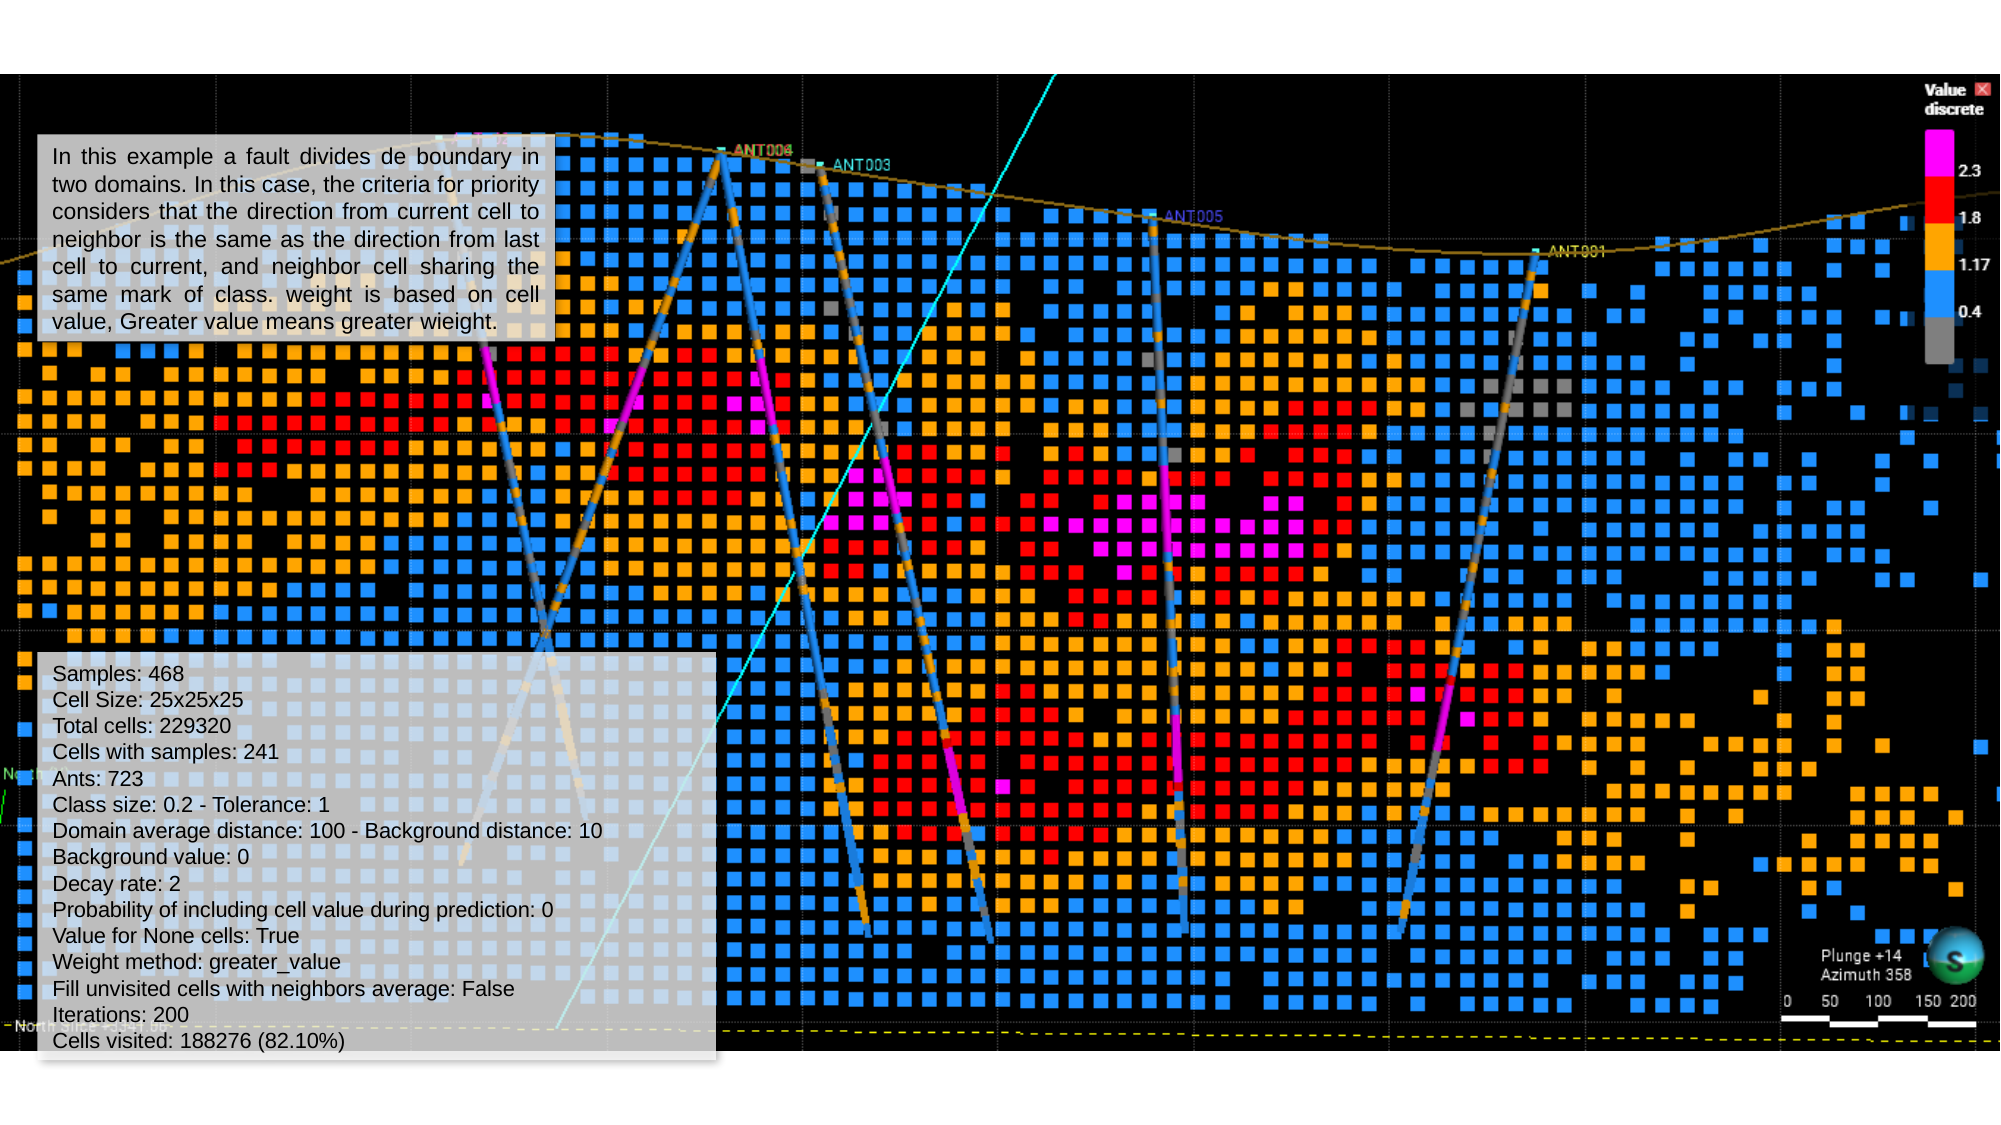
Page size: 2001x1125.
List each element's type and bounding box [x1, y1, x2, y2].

text_box [37, 1052, 716, 1061]
picture [0, 73, 2000, 1052]
